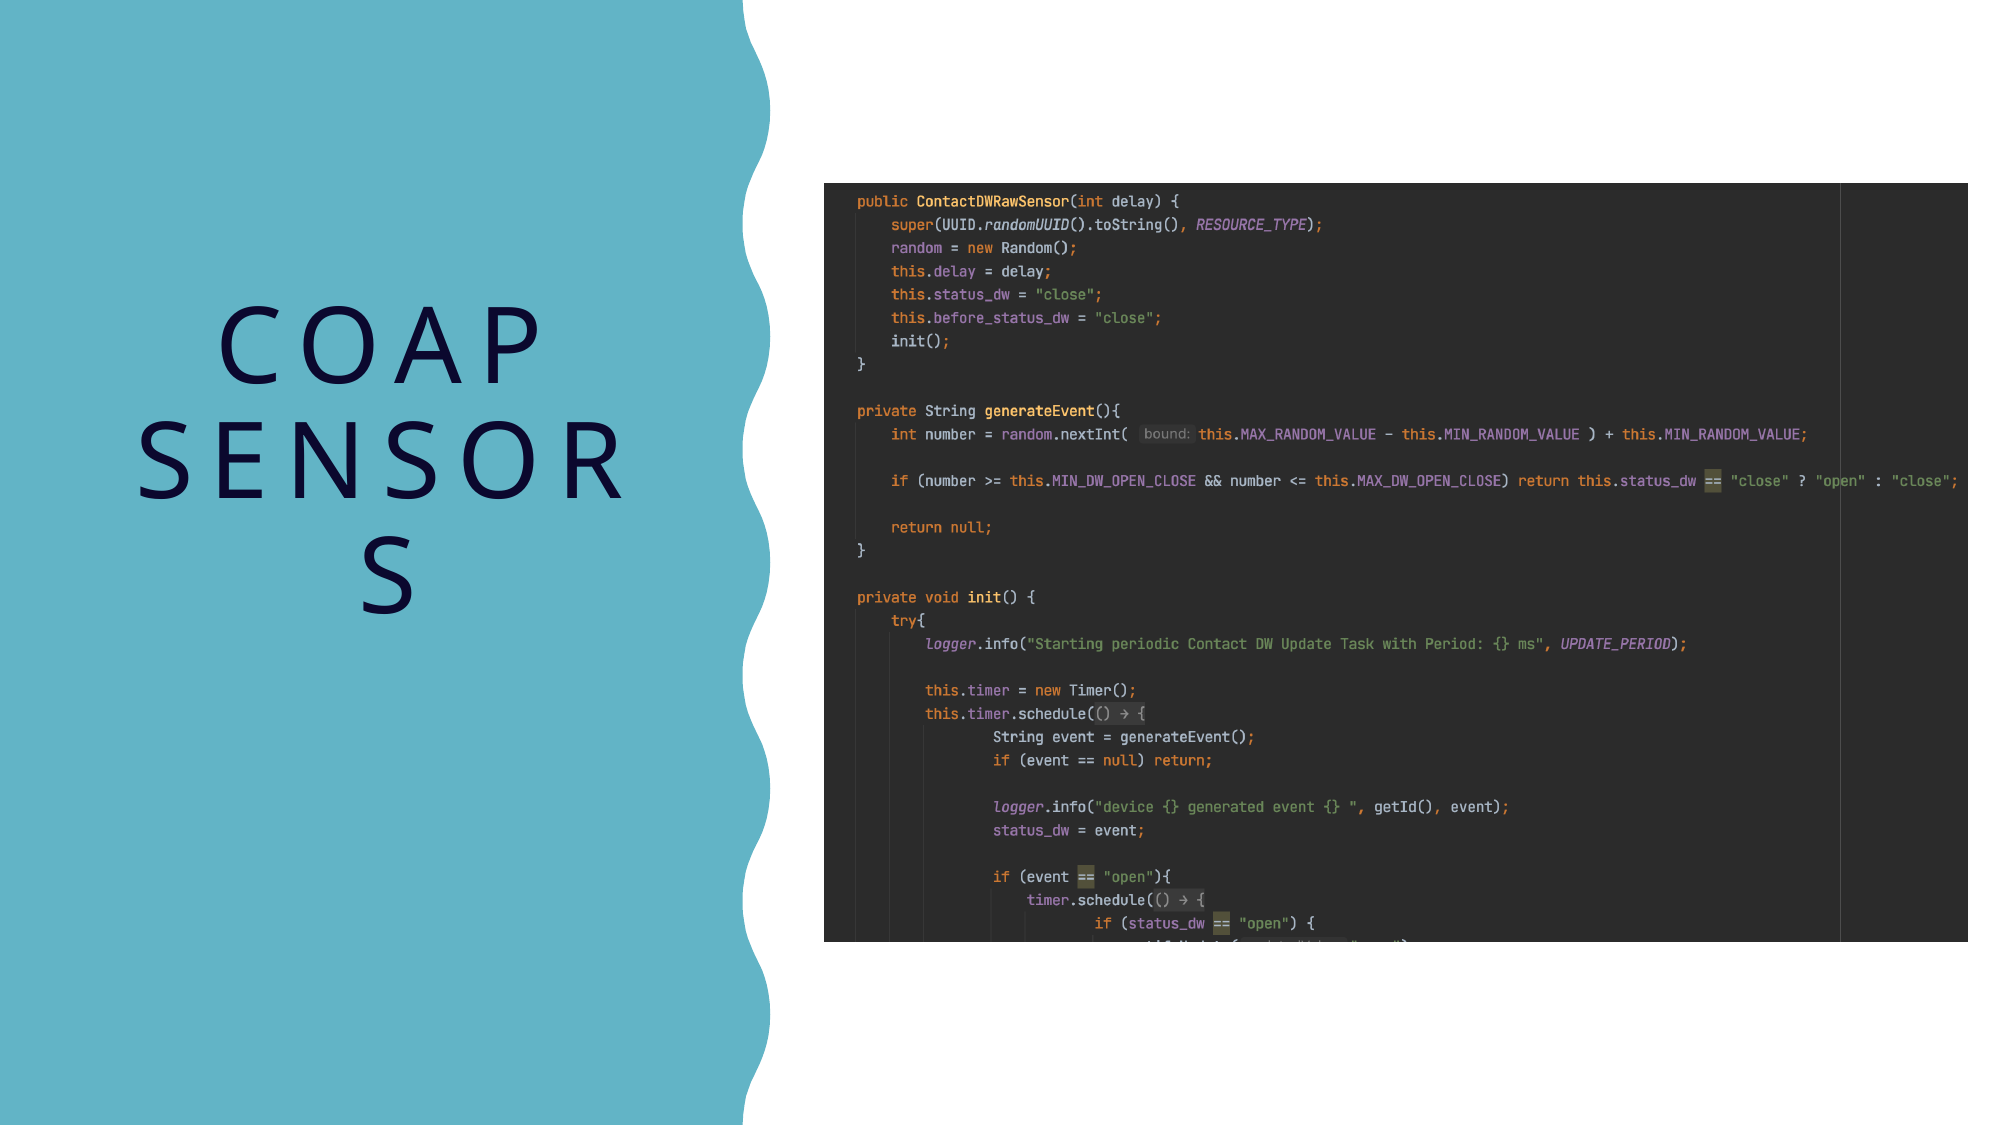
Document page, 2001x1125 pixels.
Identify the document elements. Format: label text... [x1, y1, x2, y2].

picture [824, 183, 1968, 942]
text_box [0, 0, 771, 1125]
title COAP sensors [105, 105, 670, 824]
text_box [743, 0, 2000, 1125]
